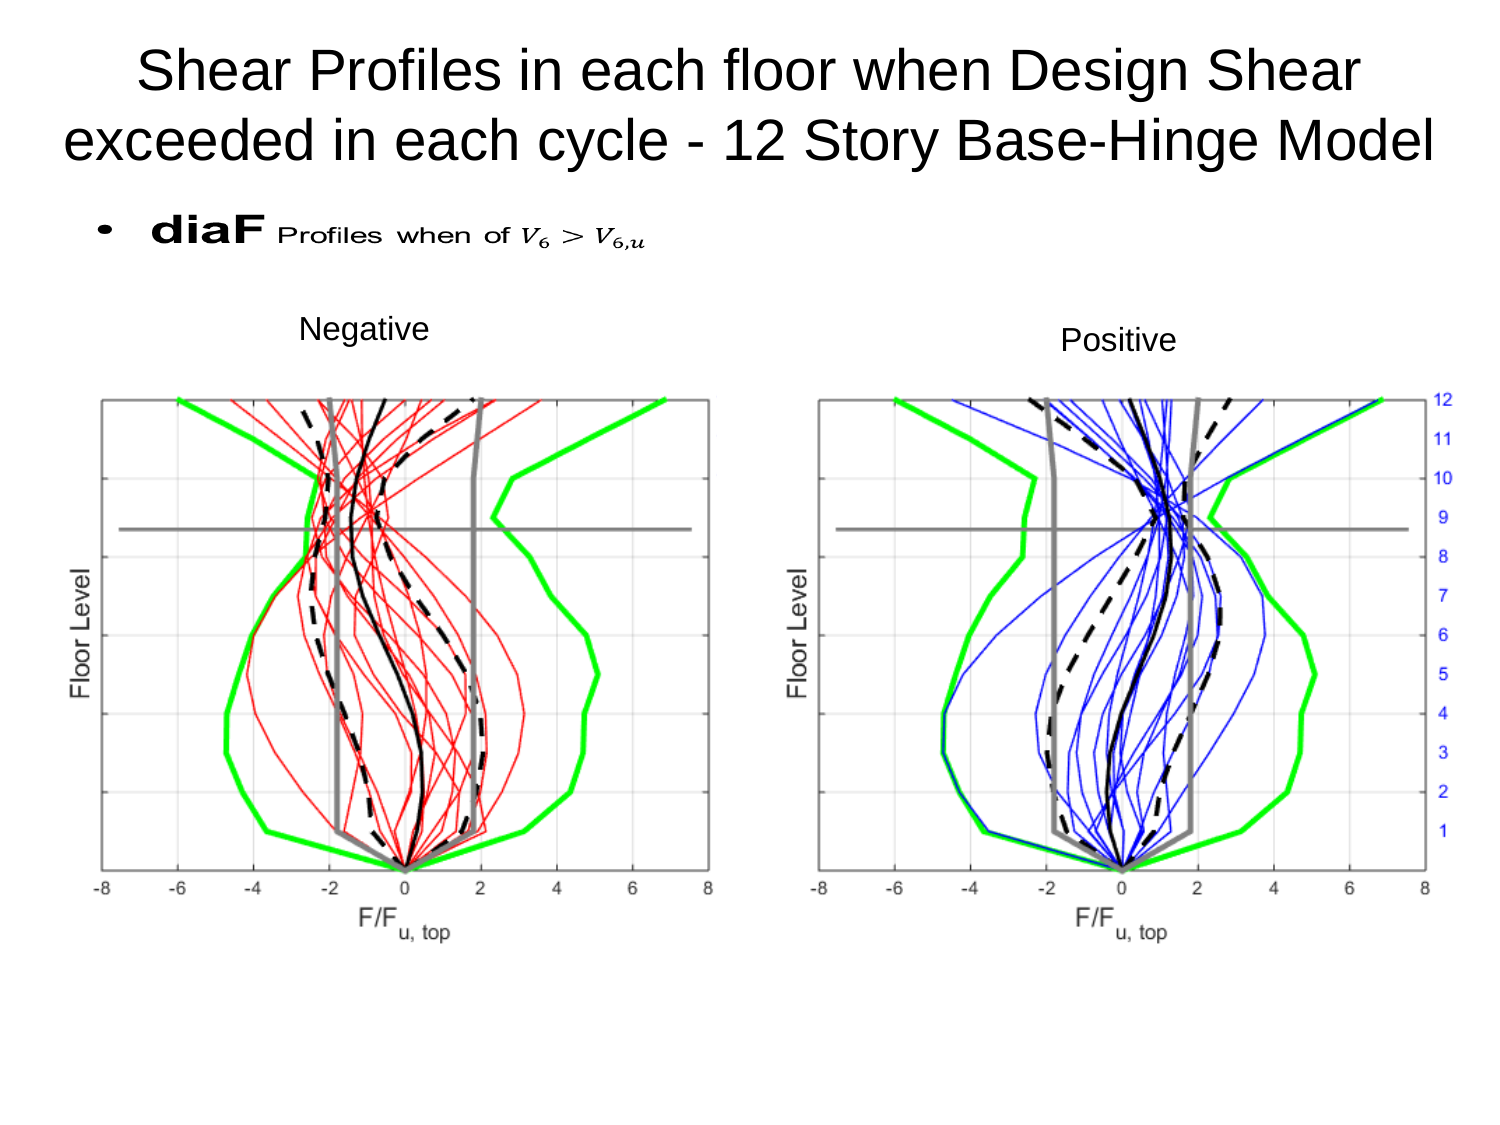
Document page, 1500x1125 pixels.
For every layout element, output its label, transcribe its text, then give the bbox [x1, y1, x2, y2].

title Shear Profiles in each floor when Design Shear exceeded in each cycle - 12 Story Base-Hinge Model [37, 12, 1463, 193]
list [62, 192, 1238, 275]
text_box Positive [1045, 311, 1238, 357]
text_box Negative [283, 300, 445, 355]
picture [0, 357, 1500, 945]
